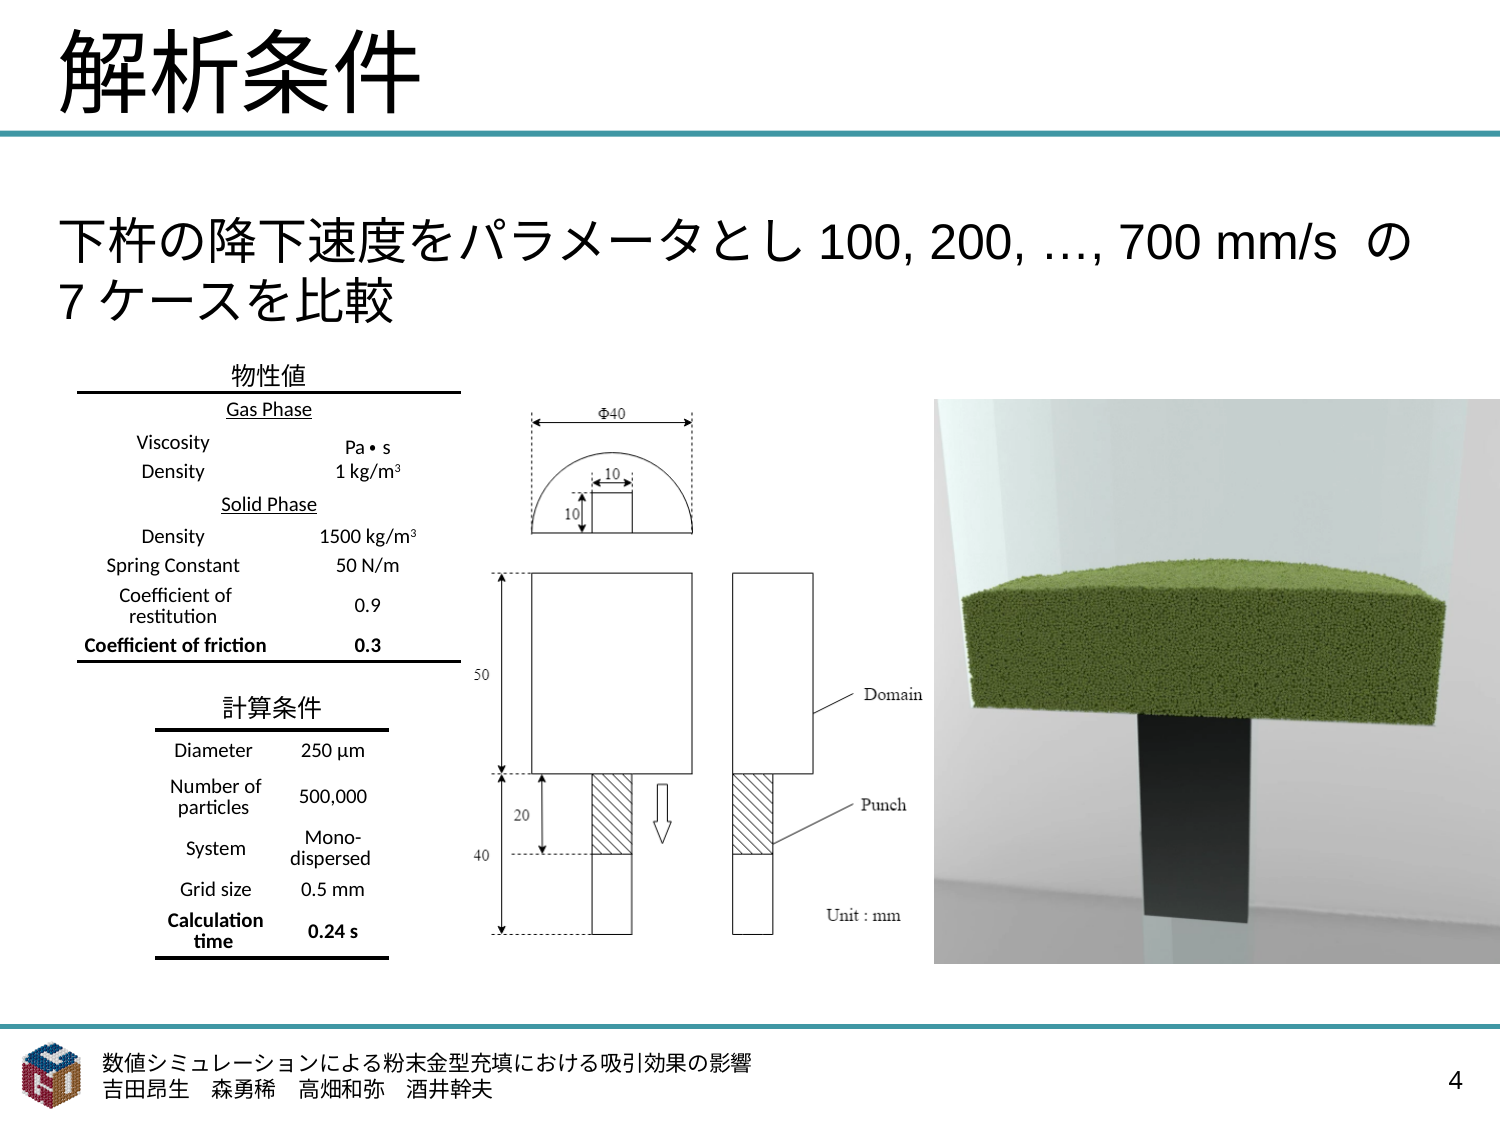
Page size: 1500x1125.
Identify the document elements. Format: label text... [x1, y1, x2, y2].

table_cell 500,000 [272, 773, 389, 824]
table_cell Number of particles [155, 773, 272, 824]
table_header Diameter [155, 732, 272, 773]
text_box 計算条件 [155, 684, 390, 730]
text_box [933, 398, 1500, 965]
table_cell Mono-dispersed [272, 824, 389, 875]
text_box 物性値 [92, 352, 446, 398]
picture [461, 402, 923, 944]
text_box 下杵の降下速度をパラメータとし100, 200, …, 700 mm/s の7ケースを比較 [42, 202, 1451, 337]
table_header 250 μm [272, 732, 389, 773]
table_cell 0.5 mm [272, 875, 389, 907]
table_cell Grid size [155, 875, 272, 907]
table_cell 0.24 s [272, 907, 389, 956]
picture [21, 1040, 81, 1109]
table_cell Calculation time [155, 907, 272, 956]
title 解析条件 [0, 0, 1294, 134]
table_cell System [155, 824, 272, 875]
